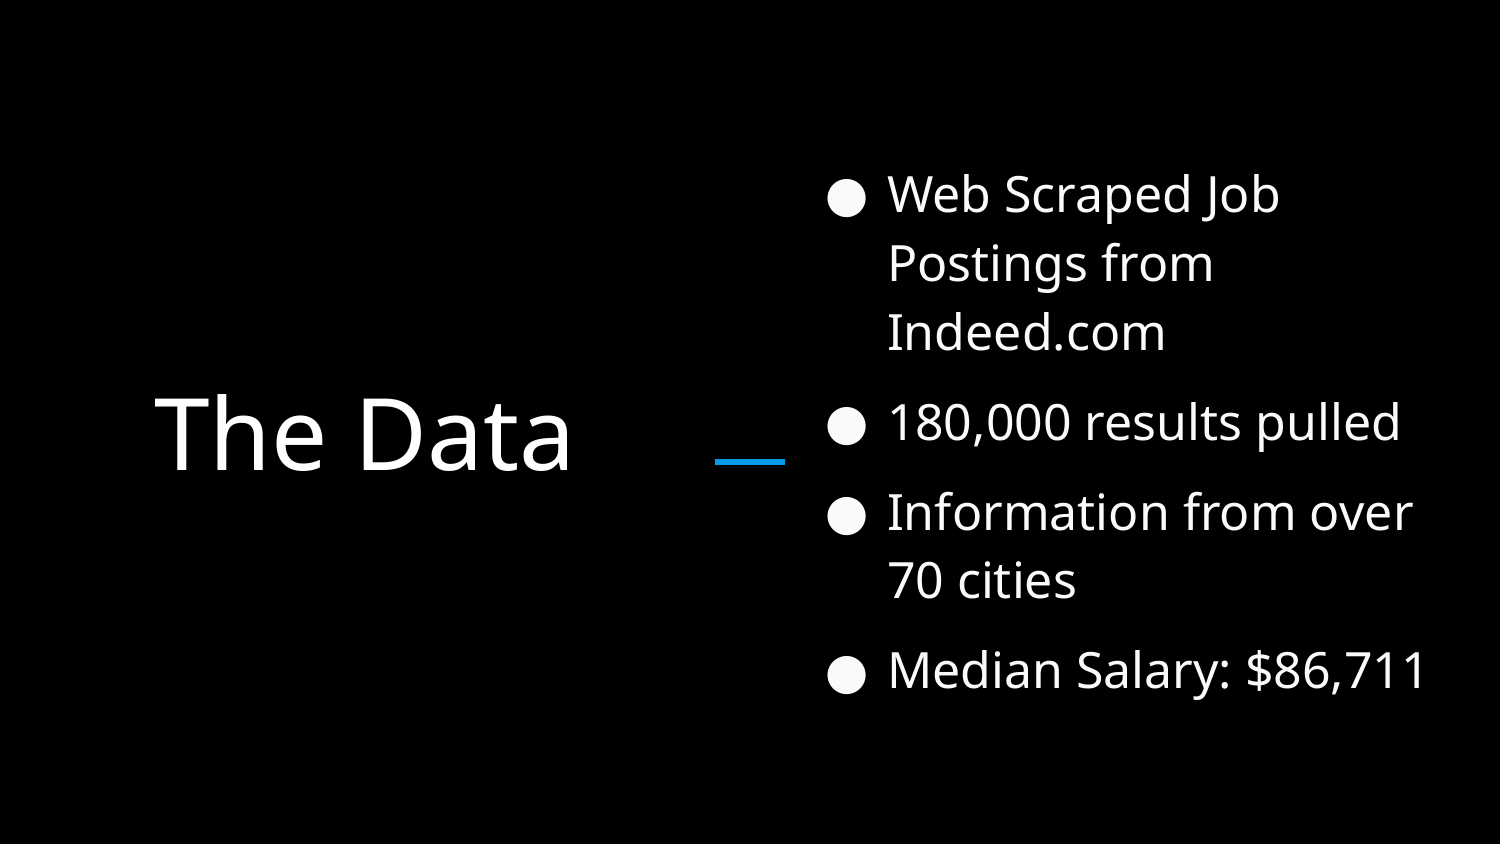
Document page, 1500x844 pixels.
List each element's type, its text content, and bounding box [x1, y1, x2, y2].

text_box Web Scraped Job Postings from Indeed.com 180,000 results pulled Information from over 70 cities Median Salary: $86,711 [797, 93, 1466, 750]
title The Data [75, 338, 681, 505]
